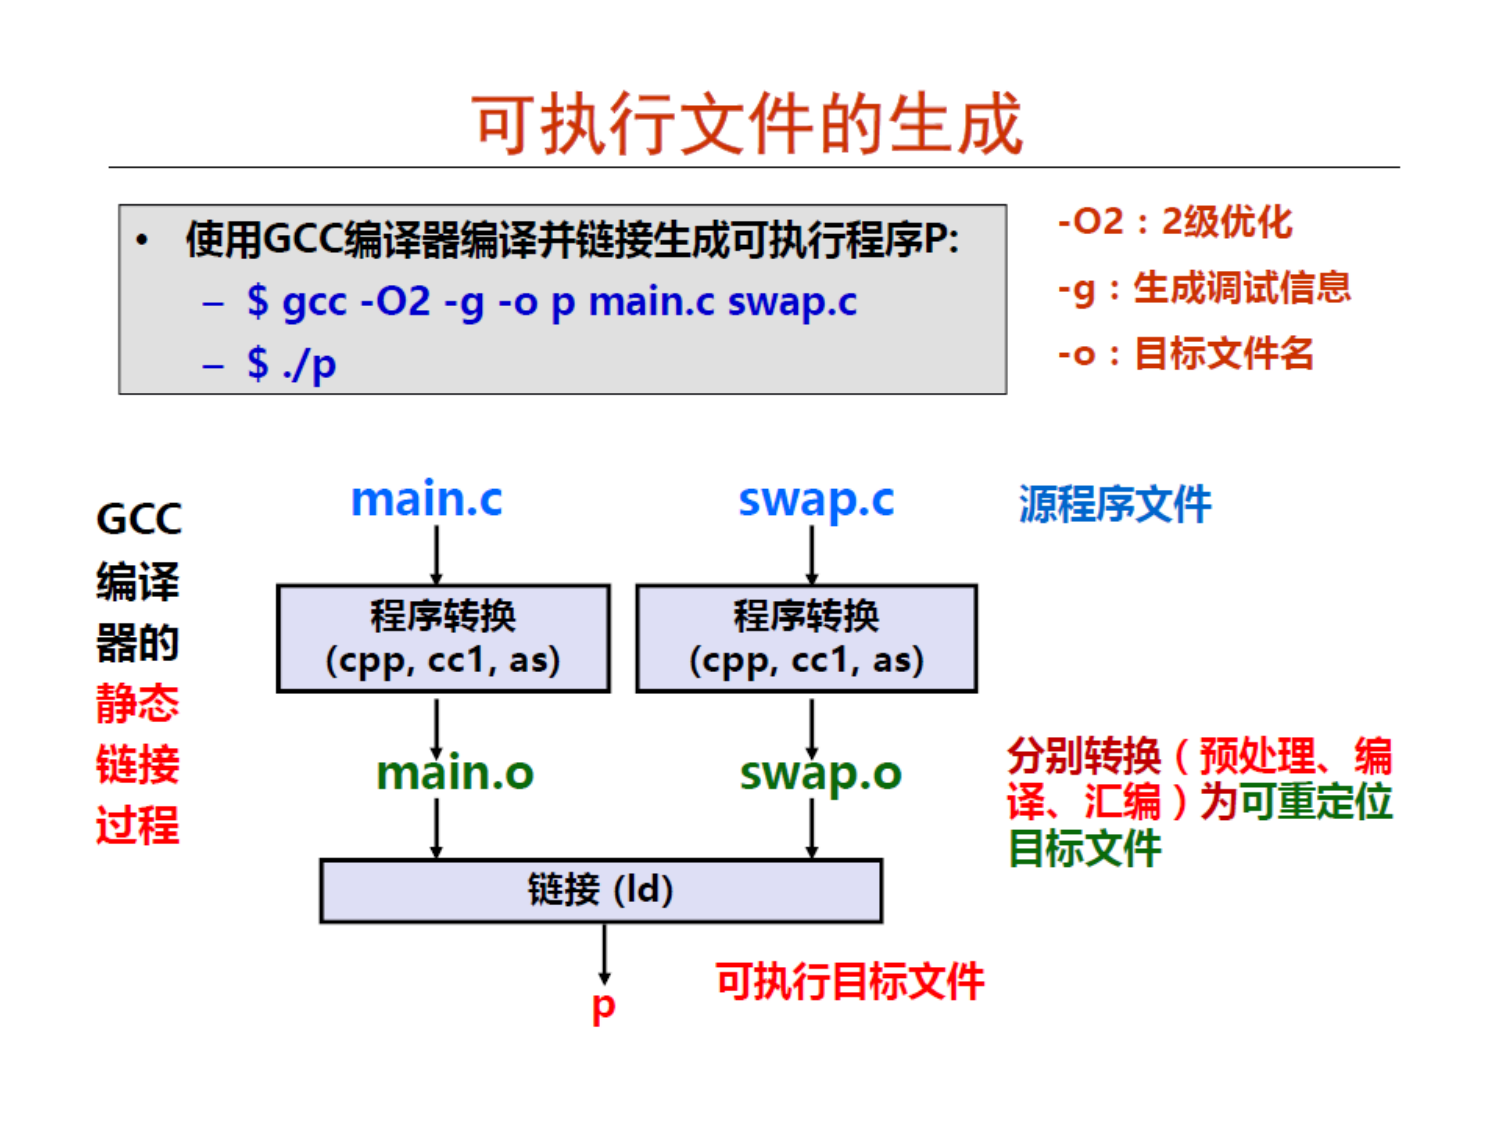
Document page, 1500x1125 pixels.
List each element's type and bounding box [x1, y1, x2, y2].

picture [73, 87, 1427, 1038]
